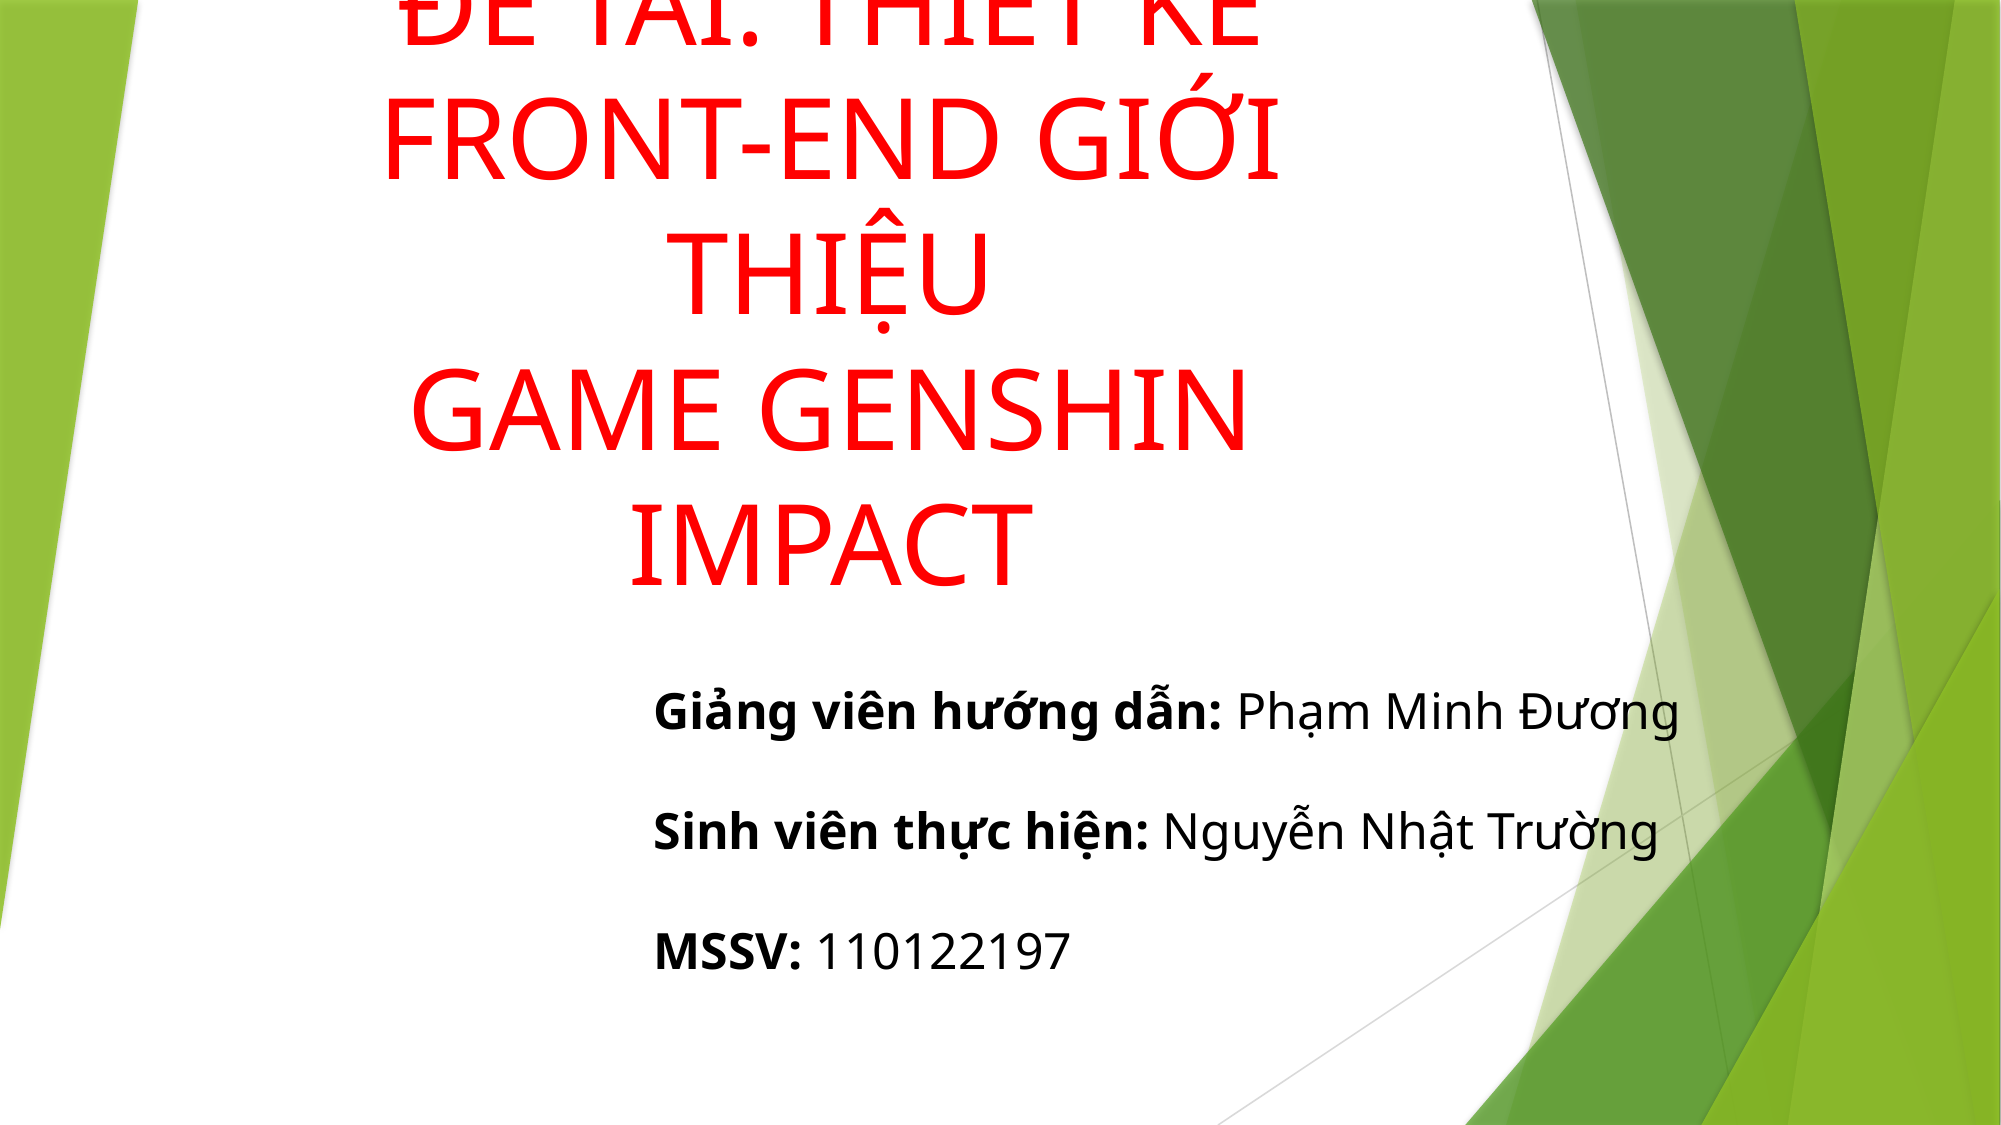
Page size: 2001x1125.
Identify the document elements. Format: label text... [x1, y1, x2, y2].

text_box Giảng viên hướng dẫn: Phạm Minh Đương Sinh viên thực hiện: Nguyễn Nhật Trường MSSV: 110122197 [638, 671, 1696, 987]
title ĐỒ ÁN CƠ SỞ NGÀNH ĐỀ TÀI: THIẾT KẾ FRONT-END GIỚI THIỆU GAME GENSHIN IMPACT [194, 49, 1469, 615]
